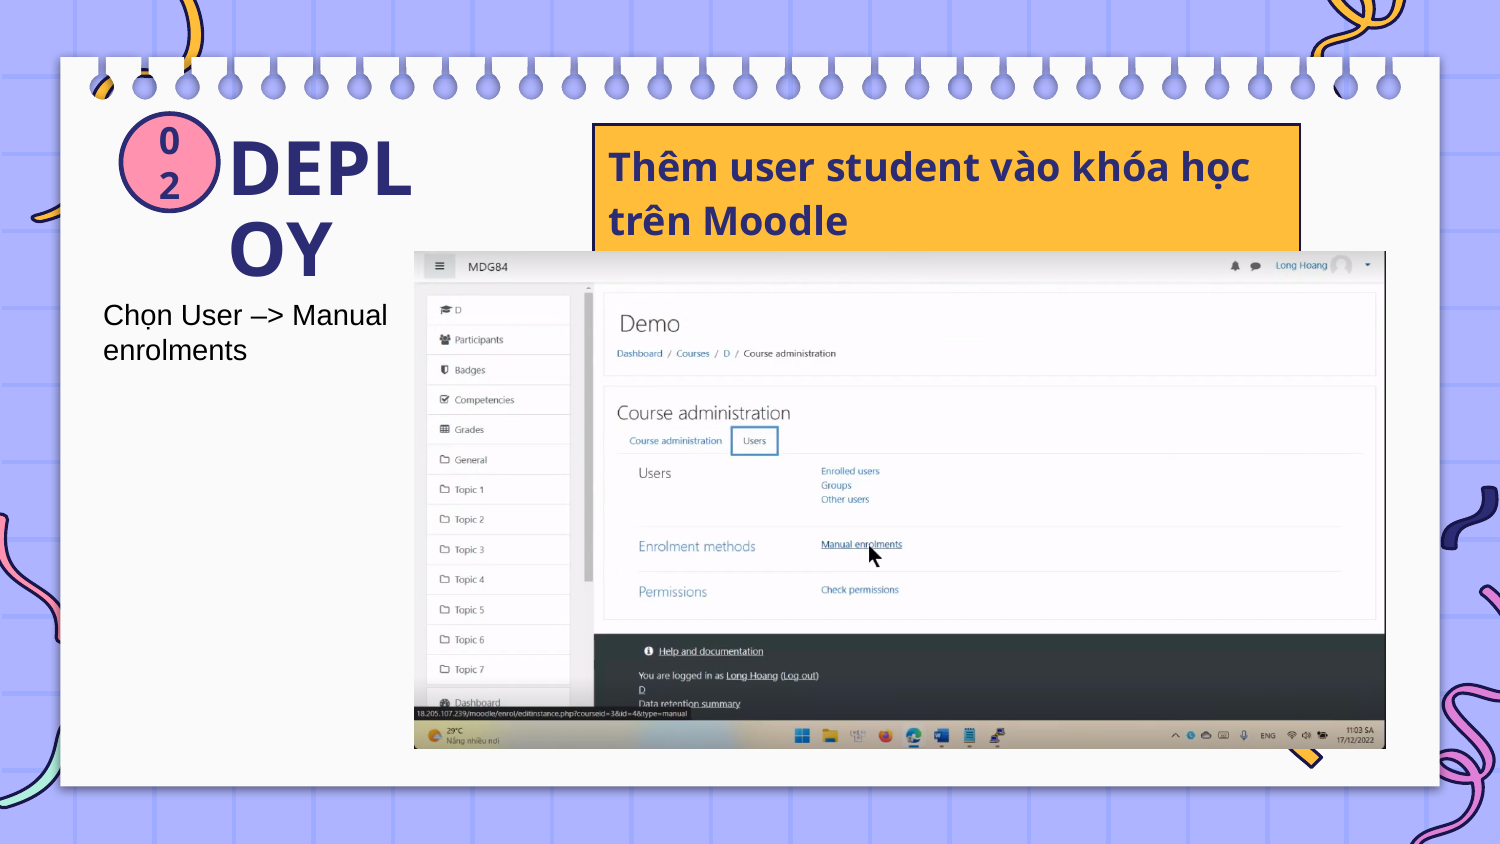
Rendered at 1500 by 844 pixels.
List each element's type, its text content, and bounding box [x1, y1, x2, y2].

title DEPLOY [227, 115, 463, 210]
table_header Thêm user student vào khóa học trên Moodle [595, 126, 1299, 250]
text_box Chọn User –> Manual enrolments [88, 289, 409, 374]
text_box [1299, 757, 1322, 768]
picture [414, 251, 1386, 749]
text_box 02 [120, 113, 219, 211]
